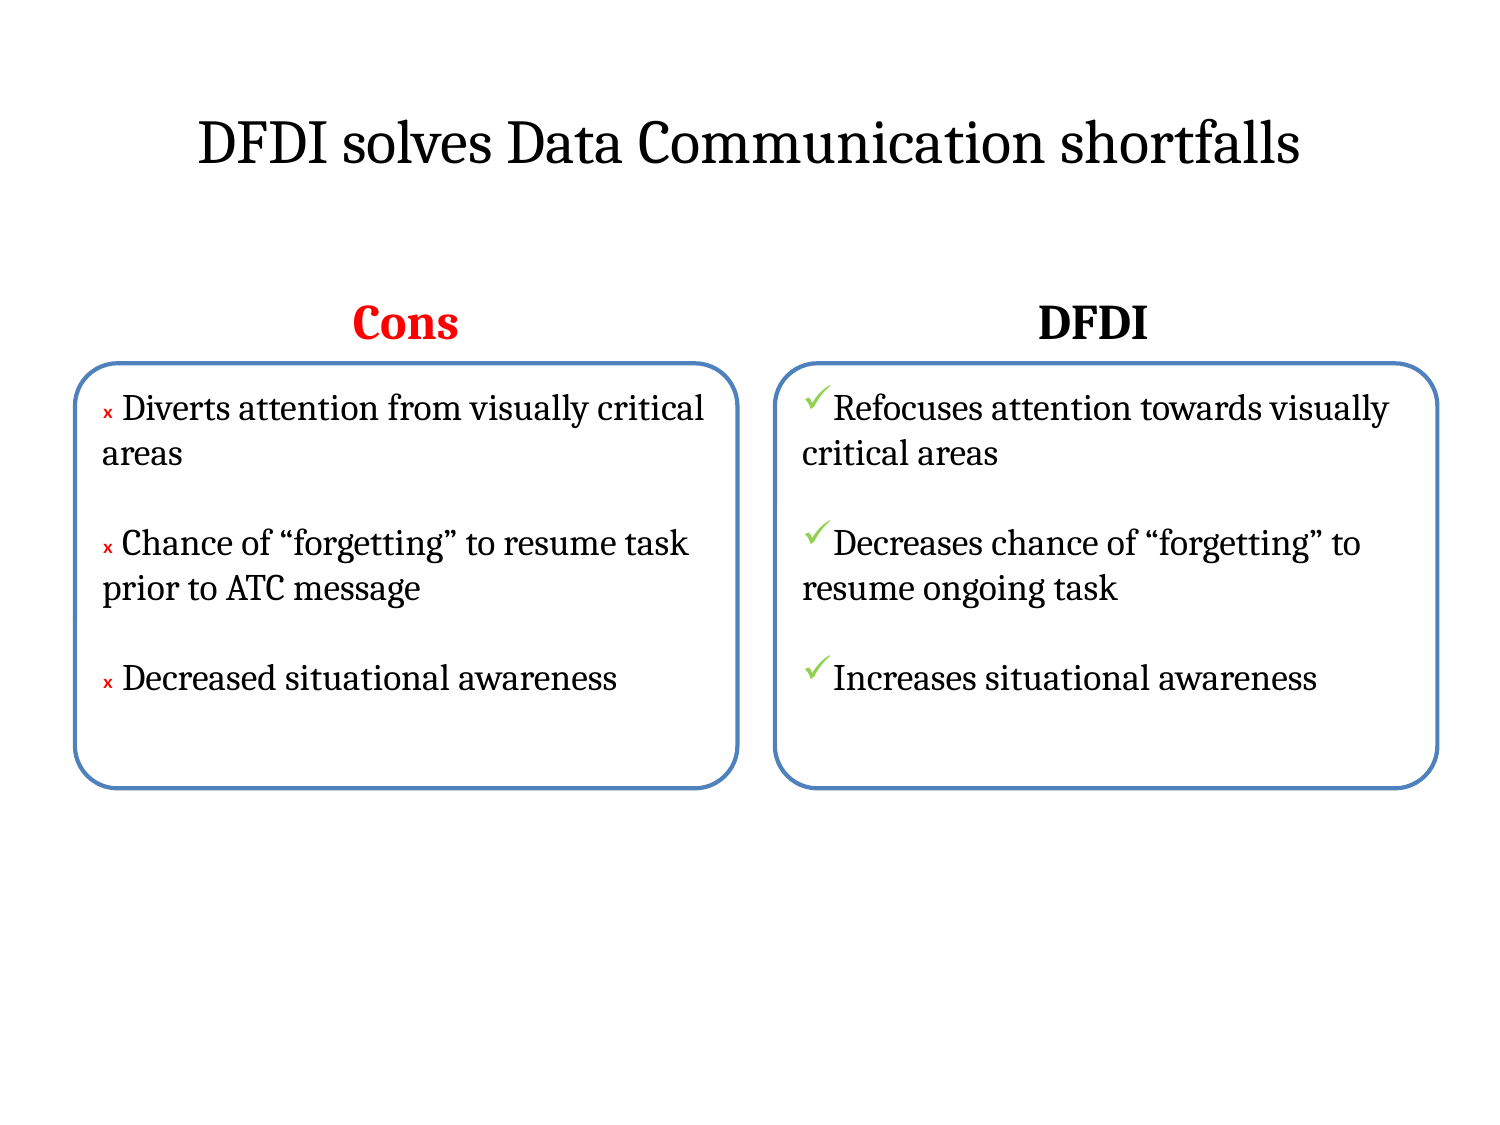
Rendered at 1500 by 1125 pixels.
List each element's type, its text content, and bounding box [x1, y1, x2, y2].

list Cons [74, 252, 738, 358]
list DFDI [761, 251, 1425, 357]
text_box Diverts attention from visually critical areas Chance of “forgetting” to resume task prior to ATC message Decreased situational awareness [72, 361, 740, 791]
title DFDI solves Data Communication shortfalls [75, 45, 1425, 233]
text_box Refocuses attention towards visually critical areas Decreases chance of “forgetting” to resume ongoing task Increases situational awareness [772, 361, 1440, 791]
